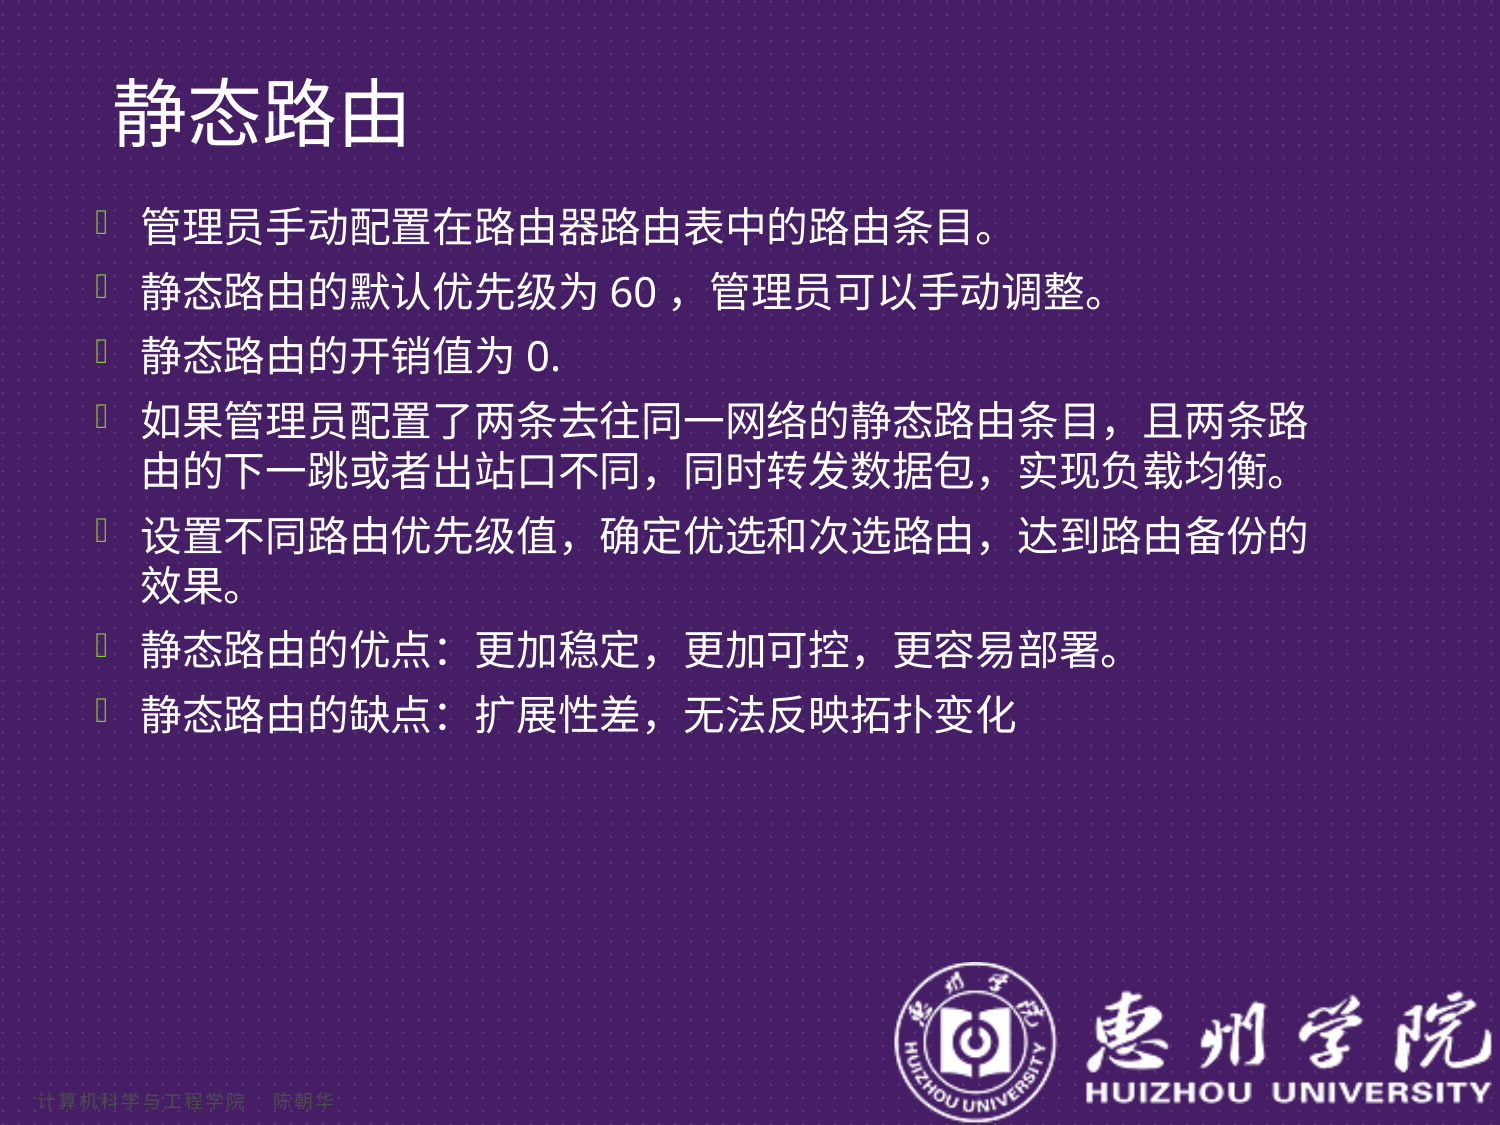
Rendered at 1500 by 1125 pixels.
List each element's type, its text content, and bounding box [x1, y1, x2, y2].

list 管理员手动配置在路由器路由表中的路由条目。 静态路由的默认优先级为60，管理员可以手动调整。 静态路由的开销值为0. 如果管理员配置了两条去往同一网络的静态路由条目，且两条路由的下一跳或者出站口不同，同时转发数据包，实现负载均衡。 设置不同路由优先级值，确定优选和次选路由，达到路由备份的效果。 静态路由的优点：更加稳定，更加可控，更容易部署。 静态路由的缺点：扩展性差，无法反映拓扑变化 [84, 193, 1338, 893]
slide_number [1387, 1052, 1463, 1113]
footer 计算机科学与工程学院 陈朝华 [37, 1052, 513, 1113]
picture [893, 962, 1500, 1125]
slide_number [1050, 1052, 1375, 1113]
title 静态路由 [112, 17, 1388, 205]
